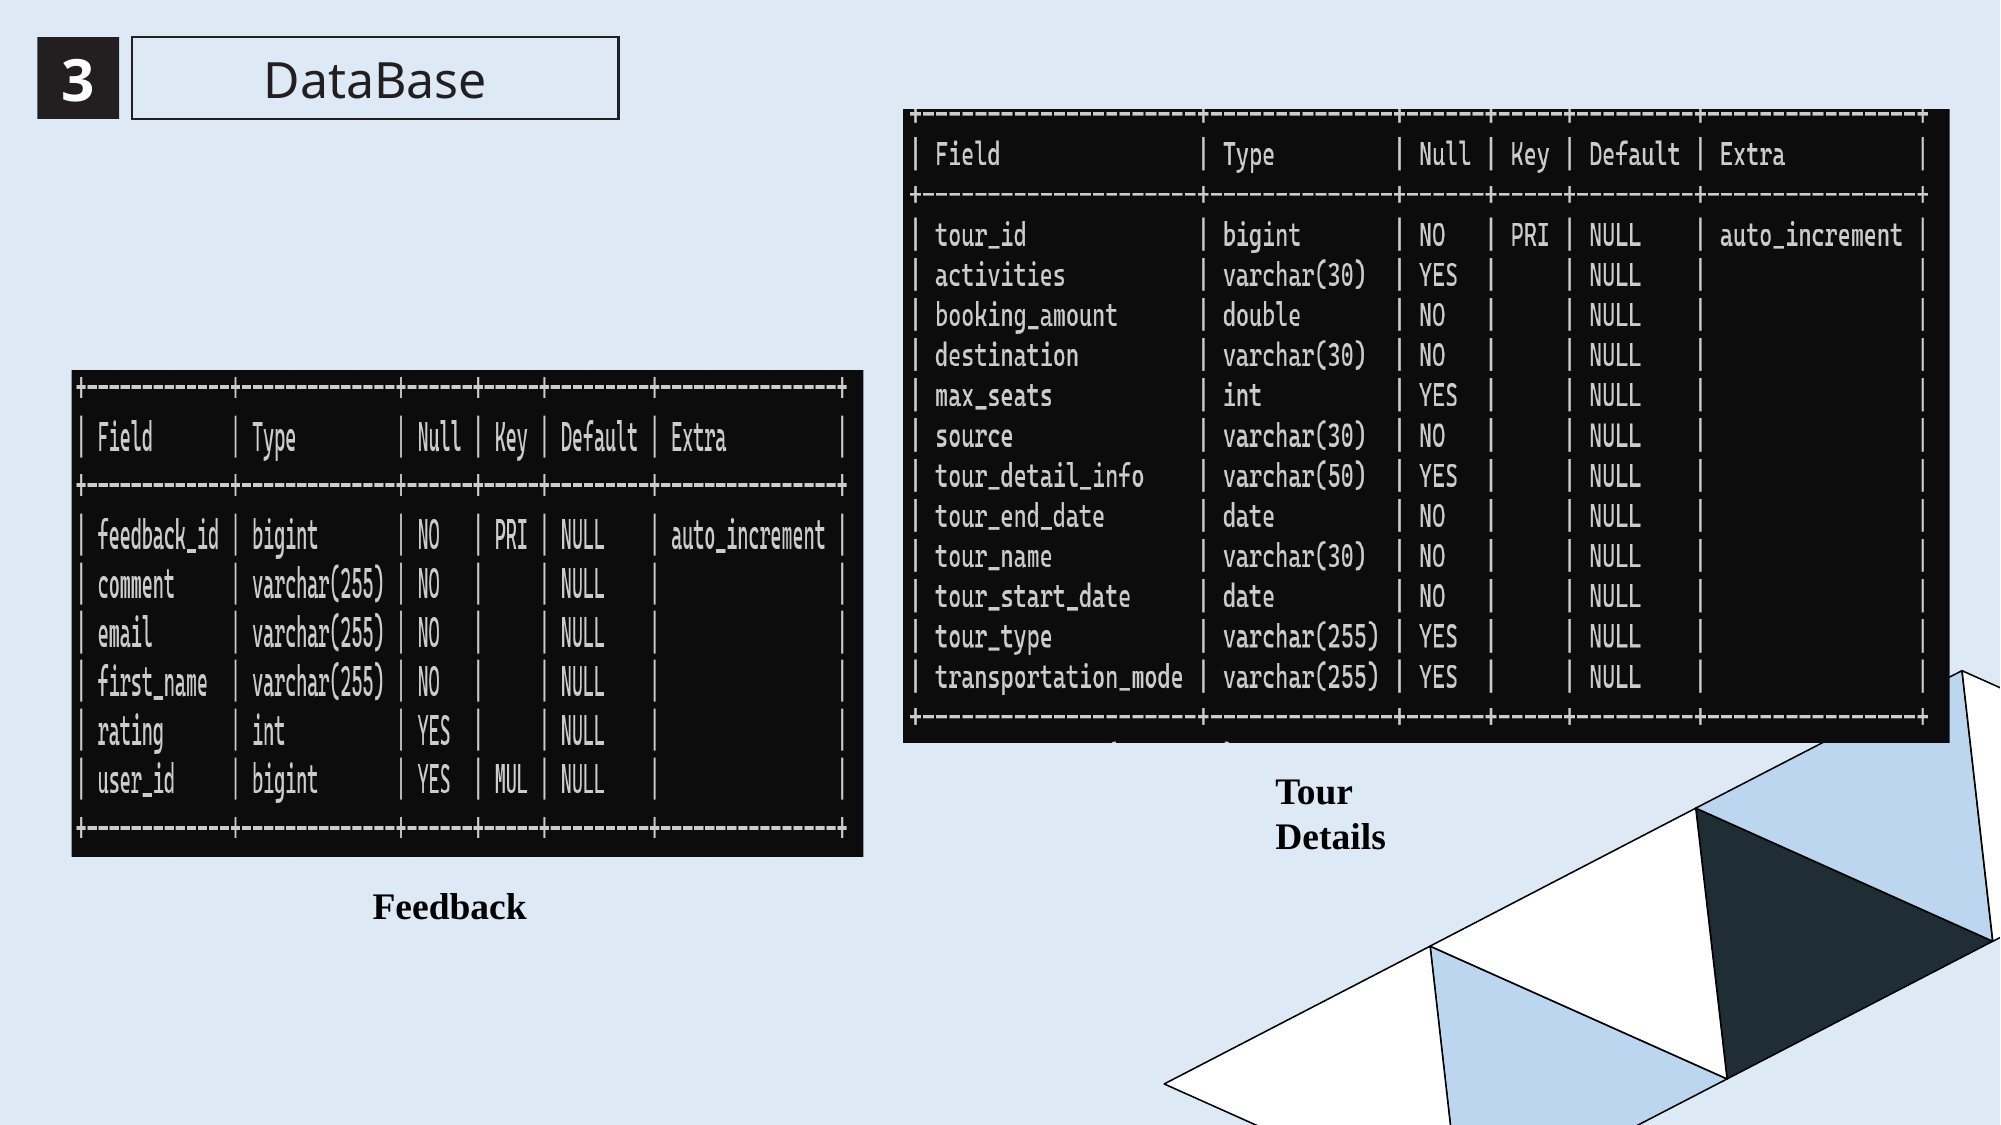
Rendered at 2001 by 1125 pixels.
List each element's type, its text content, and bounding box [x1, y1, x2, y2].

text_box DataBase [131, 37, 619, 119]
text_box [1204, 624, 2000, 1125]
text_box 3 [37, 37, 120, 119]
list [902, 109, 1950, 743]
text_box Feedback [357, 874, 619, 935]
picture [71, 370, 864, 857]
